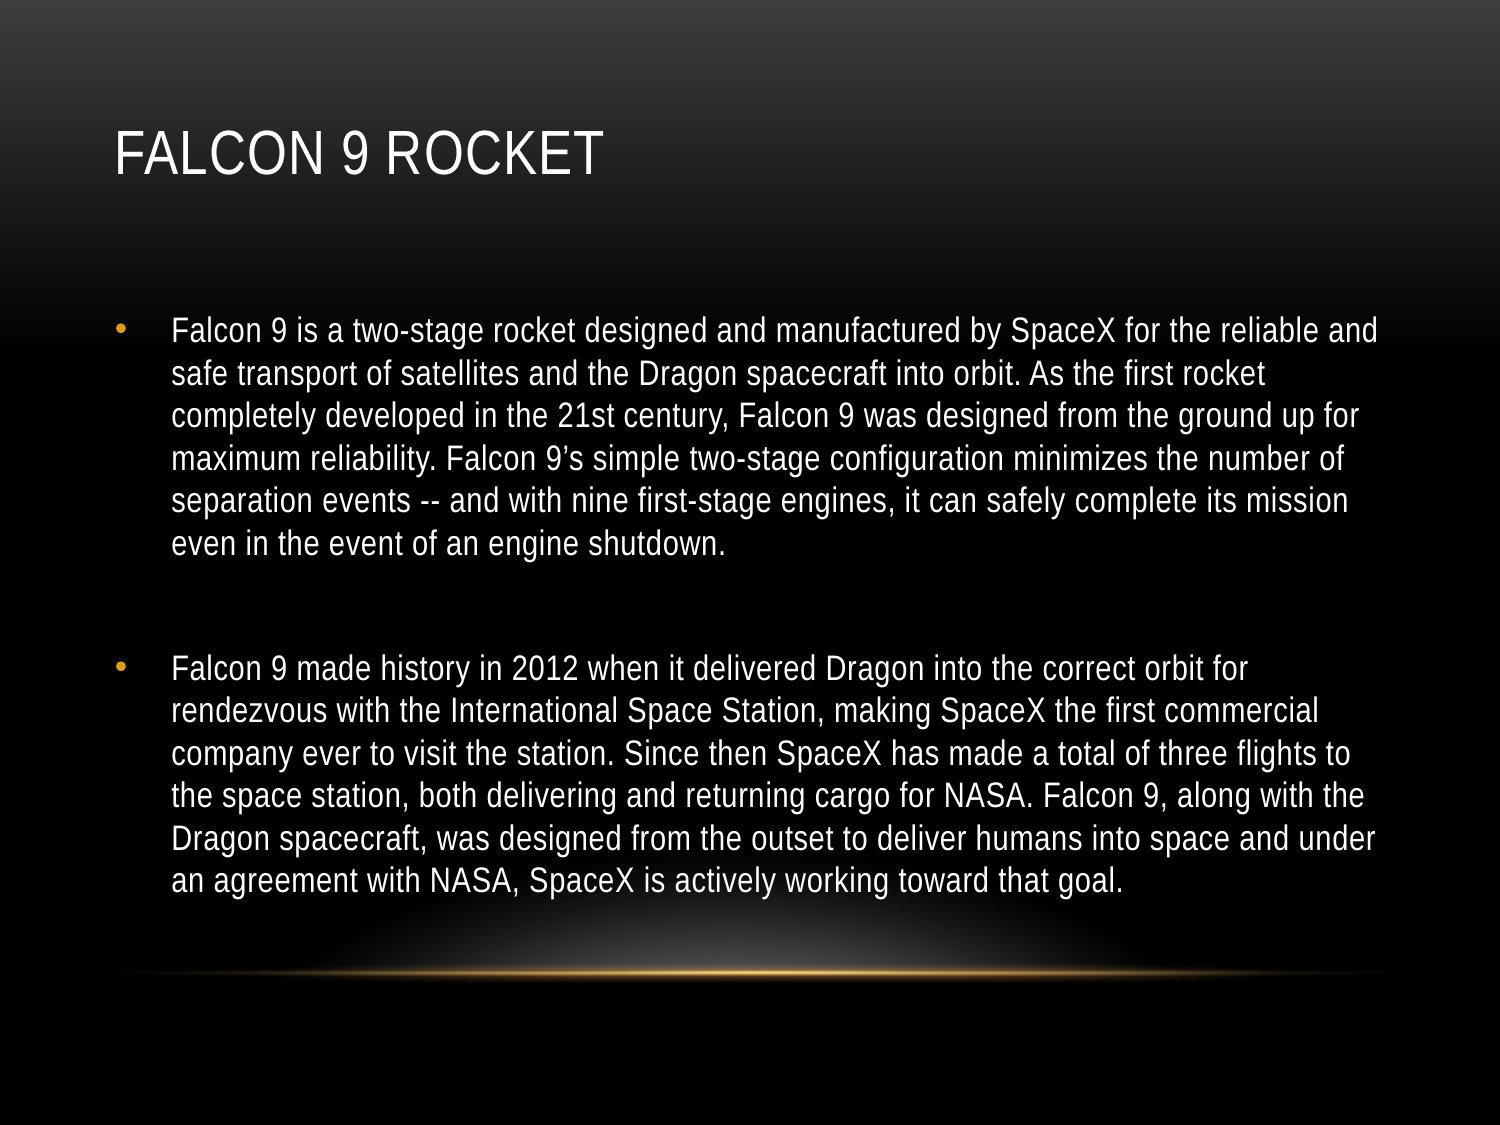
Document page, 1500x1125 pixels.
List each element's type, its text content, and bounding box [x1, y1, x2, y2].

title Falcon 9 rocket [99, 62, 1400, 196]
list Falcon 9 is a two-stage rocket designed and manufactured by SpaceX for the reliable and safe transport of satellites and the Dragon spacecraft into orbit. As the first rocket completely developed in the 21st century, Falcon 9 was designed from the ground up for maximum reliability. Falcon 9’s simple two-stage configuration minimizes the number of separation events -- and with nine first-stage engines, it can safely complete its mission even in the event of an engine shutdown. Falcon 9 made history in 2012 when it delivered Dragon into the correct orbit for rendezvous with the International Space Station, making SpaceX the first commercial company ever to visit the station. Since then SpaceX has made a total of three flights to the space station, both delivering and returning cargo for NASA. Falcon 9, along with the Dragon spacecraft, was designed from the outset to deliver humans into space and under an agreement with NASA, SpaceX is actively working toward that goal. [99, 237, 1400, 975]
picture [0, 0, 1500, 1125]
